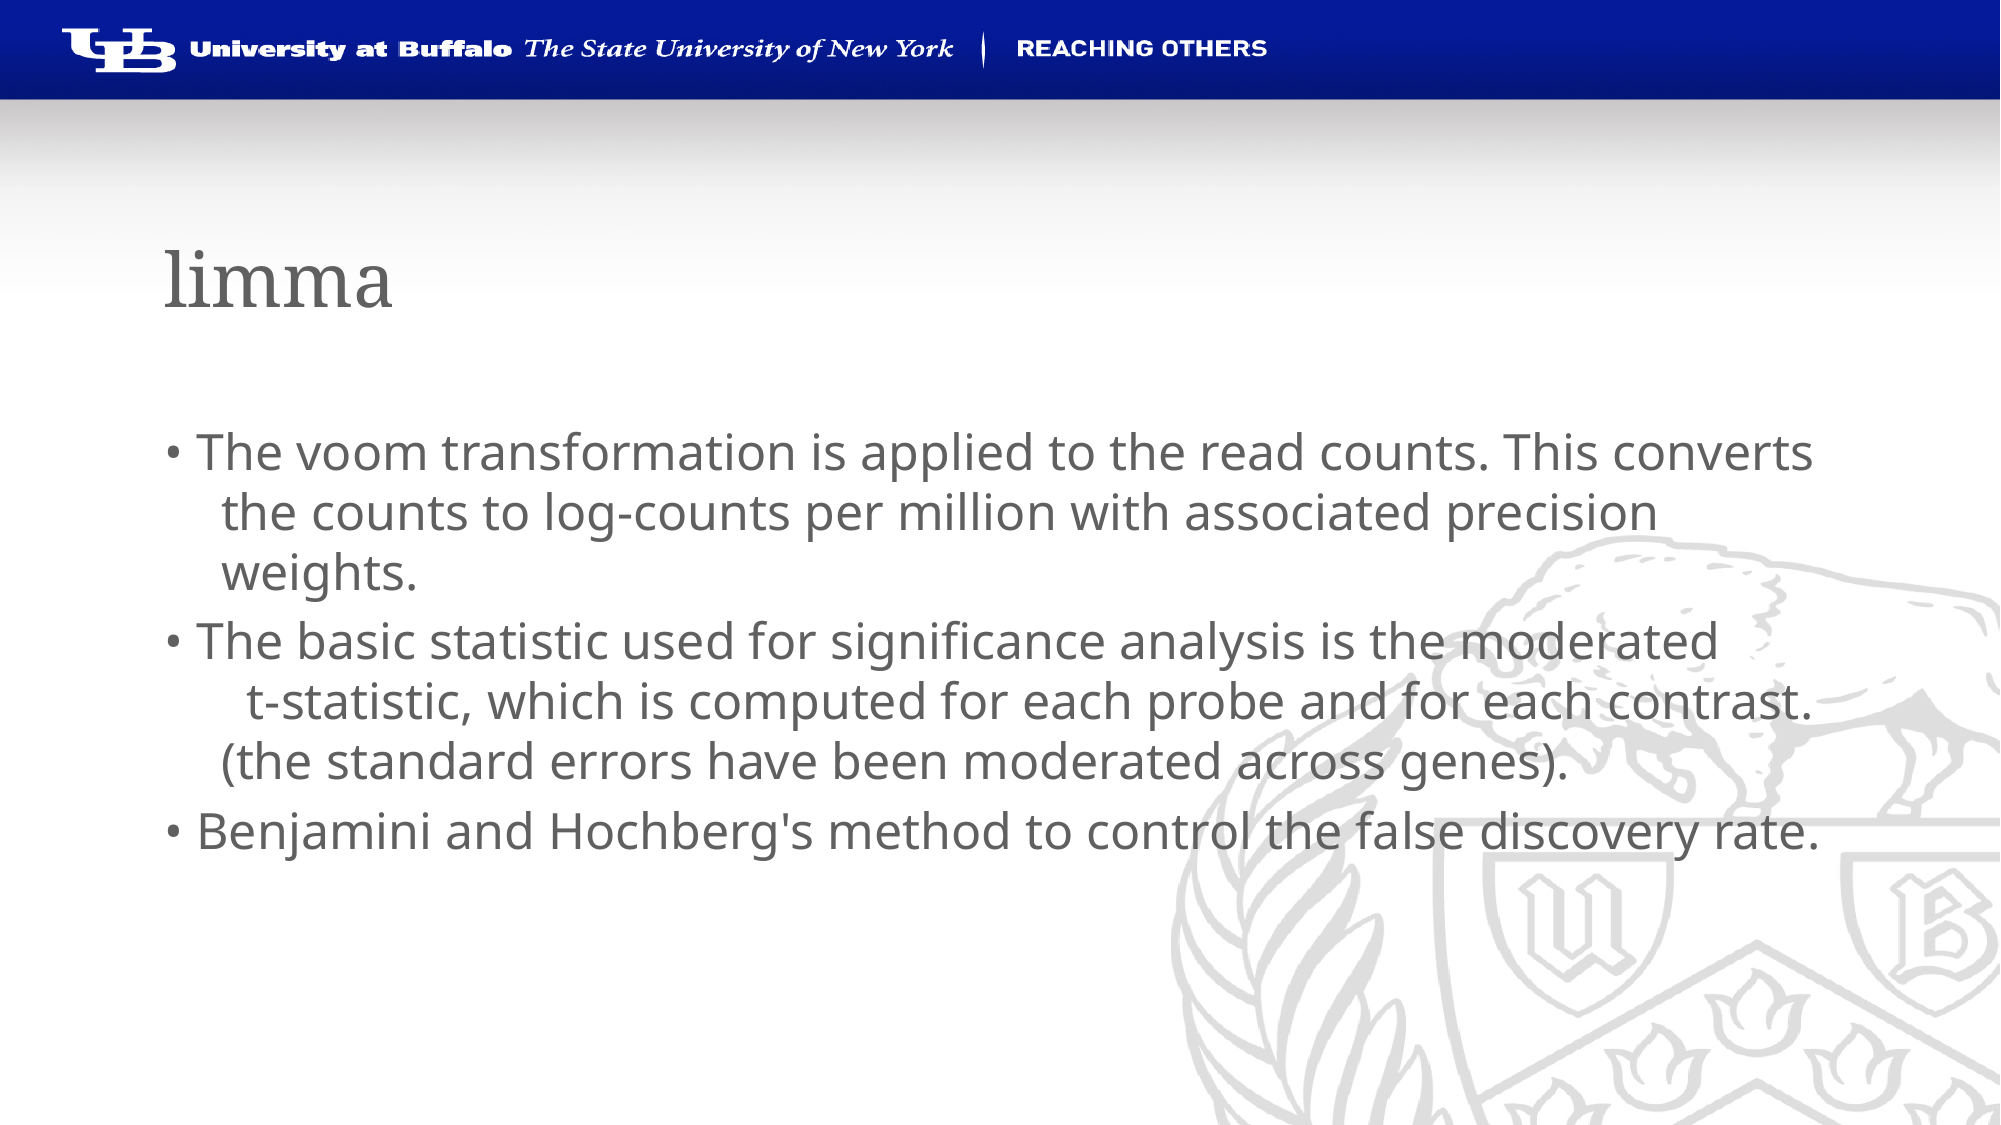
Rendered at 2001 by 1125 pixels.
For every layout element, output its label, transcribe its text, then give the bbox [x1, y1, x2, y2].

title limma [150, 224, 1850, 412]
list • The voom transformation is applied to the read counts. This converts the counts to log-counts per million with associated precision weights. • The basic statistic used for significance analysis is the moderated t-statistic, which is computed for each probe and for each contrast. (the standard errors have been moderated across genes). • Benjamini and Hochberg's method to control the false discovery rate. [150, 412, 1850, 975]
picture [0, 0, 2000, 1125]
